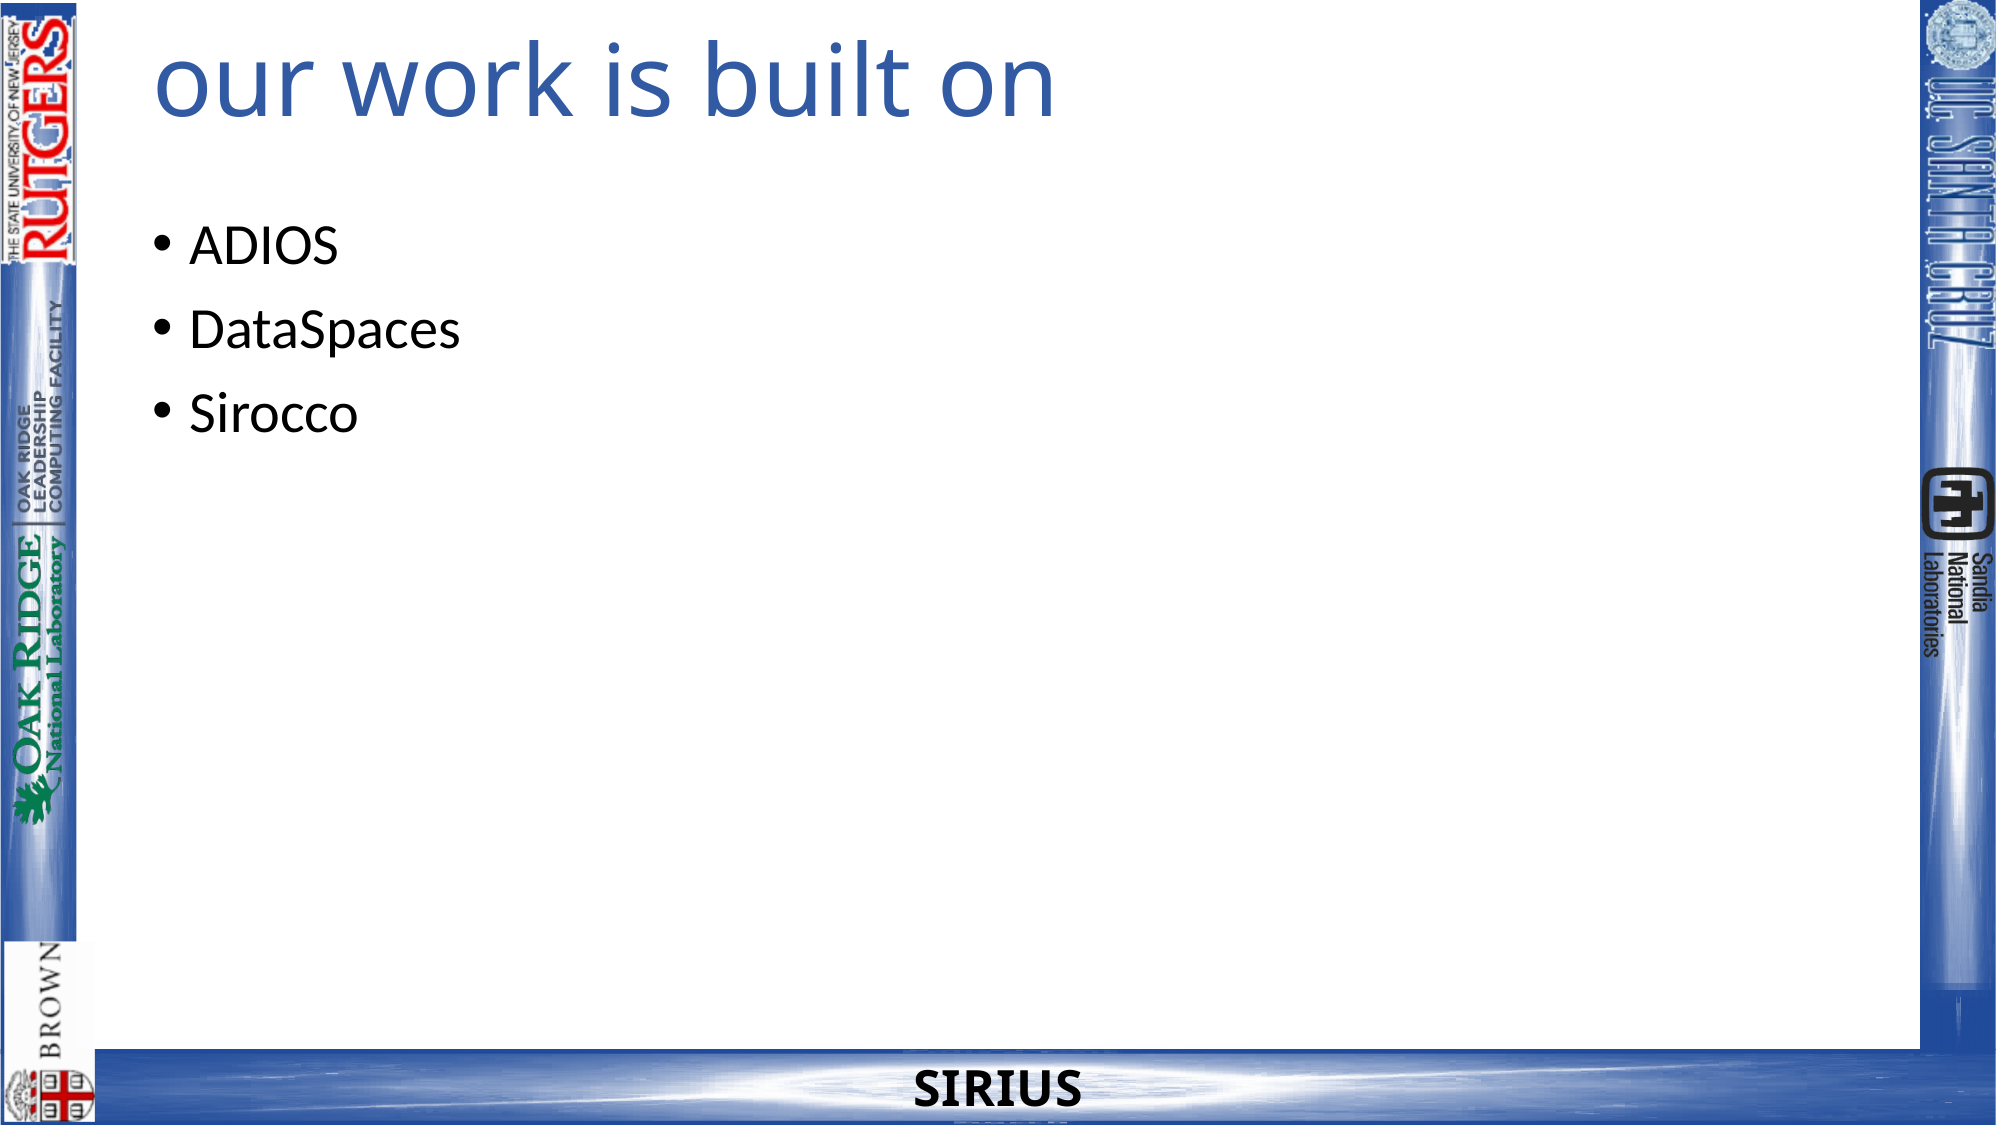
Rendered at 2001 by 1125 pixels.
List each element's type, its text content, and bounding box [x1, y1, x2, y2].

title our work is built on [137, 19, 1863, 149]
picture [1, 4, 75, 275]
picture [1921, 0, 1995, 348]
list ADIOS DataSpaces Sirocco [137, 206, 1863, 1014]
picture [1921, 465, 1996, 660]
picture [12, 301, 66, 825]
picture [5, 942, 94, 1121]
